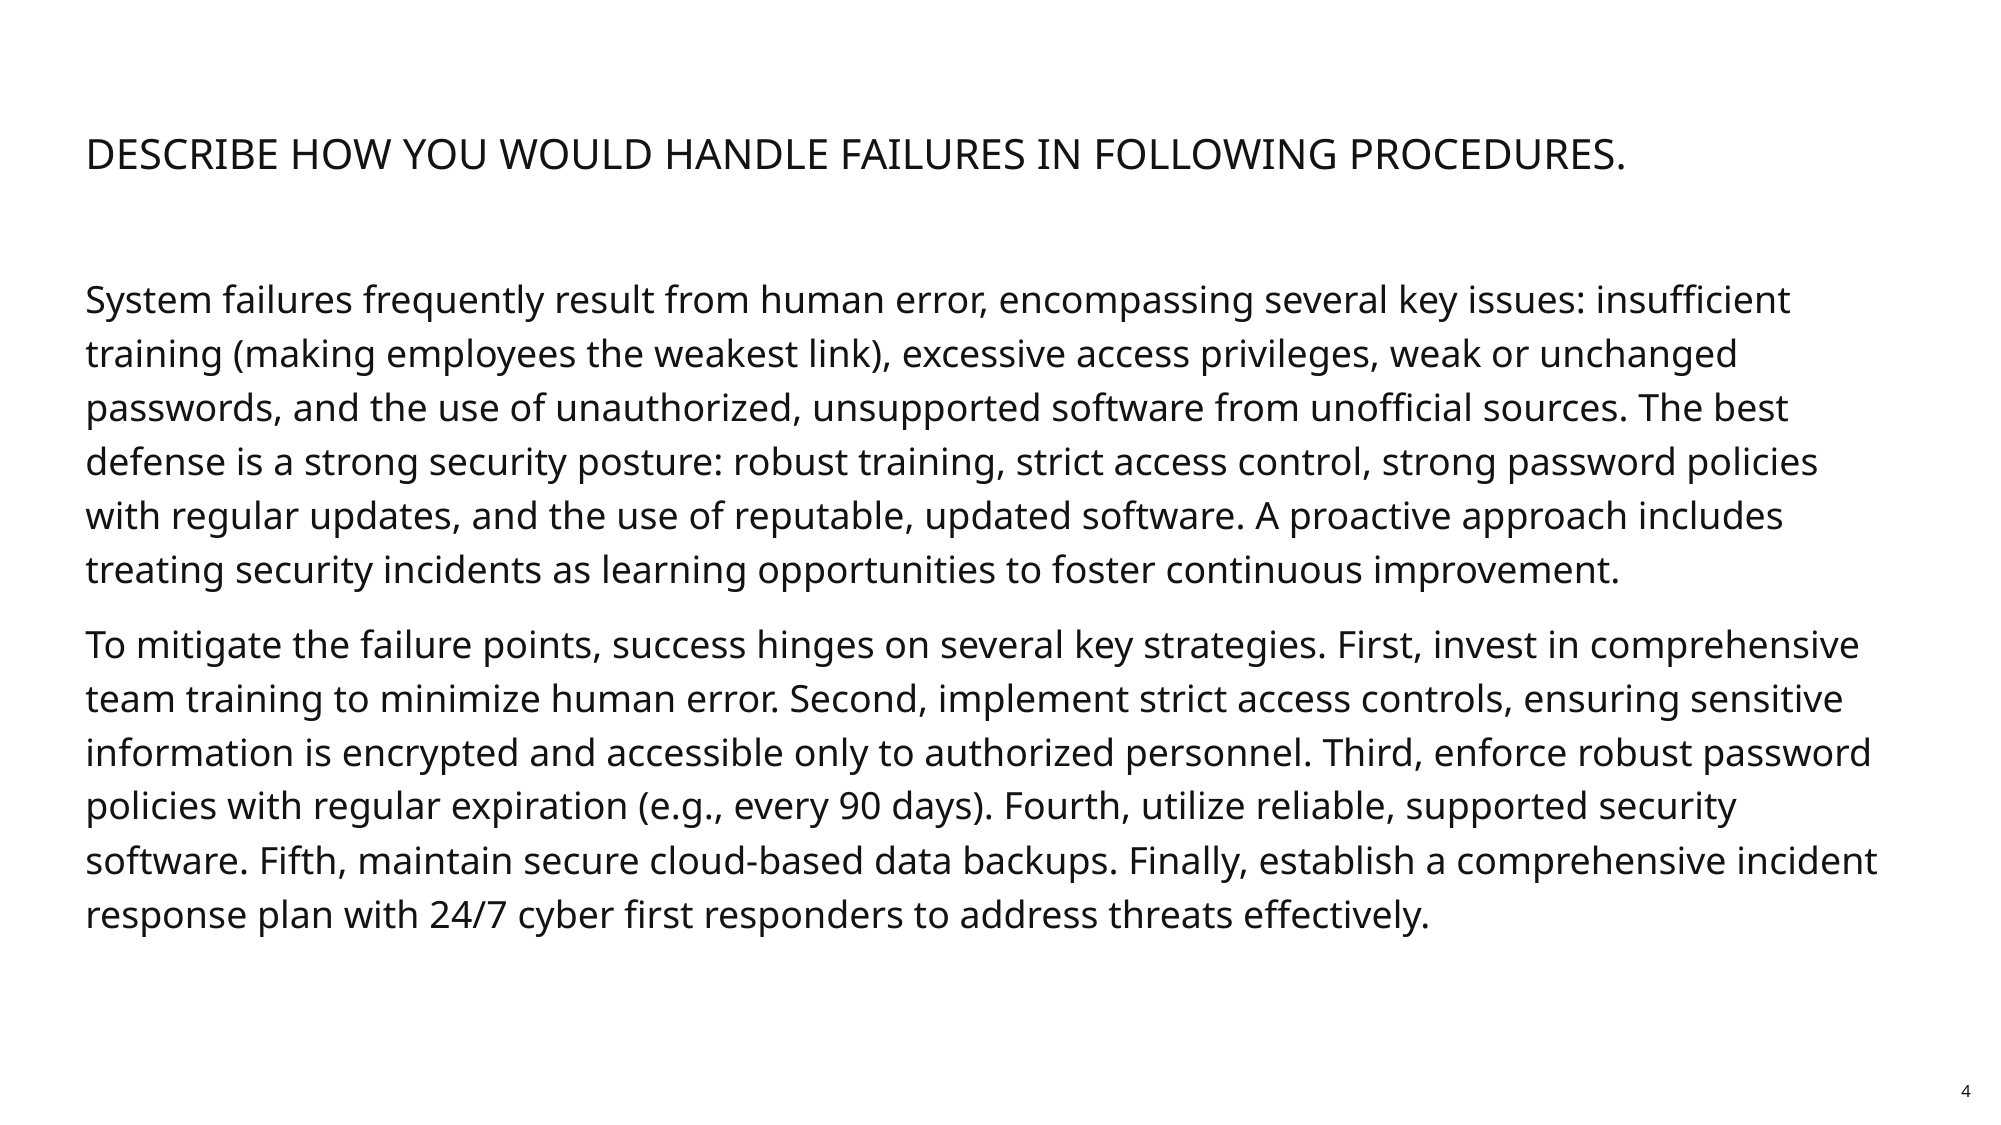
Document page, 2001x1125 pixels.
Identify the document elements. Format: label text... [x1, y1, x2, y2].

list System failures frequently result from human error, encompassing several key issues: insufficient training (making employees the weakest link), excessive access privileges, weak or unchanged passwords, and the use of unauthorized, unsupported software from unofficial sources. The best defense is a strong security posture: robust training, strict access control, strong password policies with regular updates, and the use of reputable, updated software. A proactive approach includes treating security incidents as learning opportunities to foster continuous improvement. To mitigate the failure points, success hinges on several key strategies. First, invest in comprehensive team training to minimize human error. Second, implement strict access controls, ensuring sensitive information is encrypted and accessible only to authorized personnel. Third, enforce robust password policies with regular expiration (e.g., every 90 days). Fourth, utilize reliable, supported security software. Fifth, maintain secure cloud-based data backups. Finally, establish a comprehensive incident response plan with 24/7 cyber first responders to address threats effectively. [70, 259, 1911, 1034]
slide_number 4 [1910, 1064, 1986, 1120]
title Describe how you would handle failures in following procedures. [70, 49, 1836, 186]
